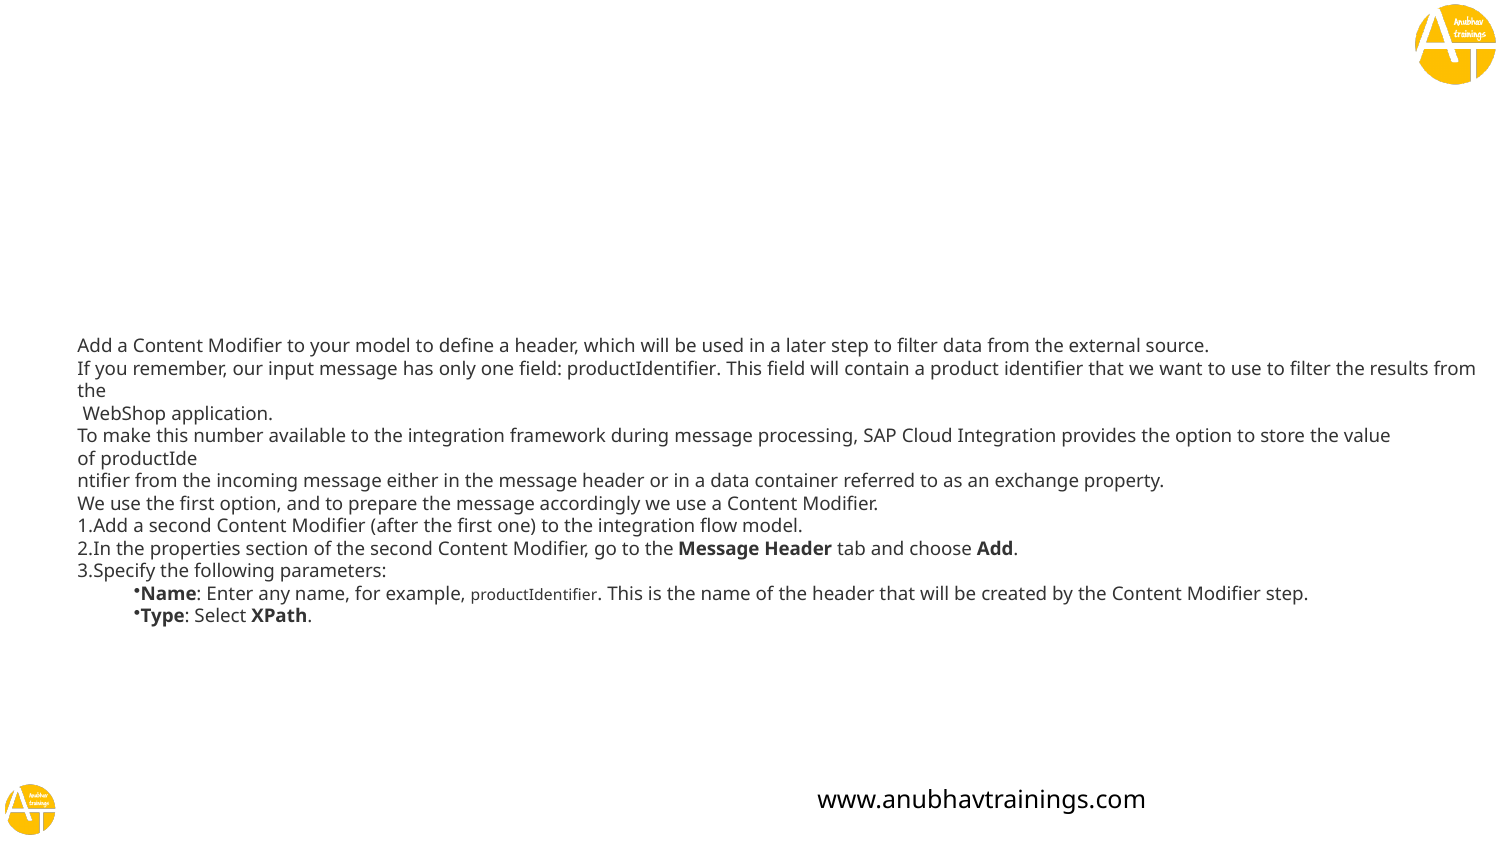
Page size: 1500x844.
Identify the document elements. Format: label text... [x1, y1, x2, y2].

picture [0, 781, 58, 839]
list Add a Content Modifier to your model to define a header, which will be used in a later step to filter data from the external source. If you remember, our input message has only one field: productIdentifier. This field will contain a product identifier that we want to use to filter the results from the WebShop application. To make this number available to the integration framework during message processing, SAP Cloud Integration provides the option to store the value of productIde ntifier from the incoming message either in the message header or in a data container referred to as an exchange property. We use the first option, and to prepare the message accordingly we use a Content Modifier. Add a second Content Modifier (after the first one) to the integration flow model. In the properties section of the second Content Modifier, go to the Message Header tab and choose Add. Specify the following parameters: Name: Enter any name, for example, productIdentifier. This is the name of the header that will be created by the Content Modifier step. Type: Select XPath. [66, 240, 1500, 755]
picture [1407, 0, 1500, 91]
